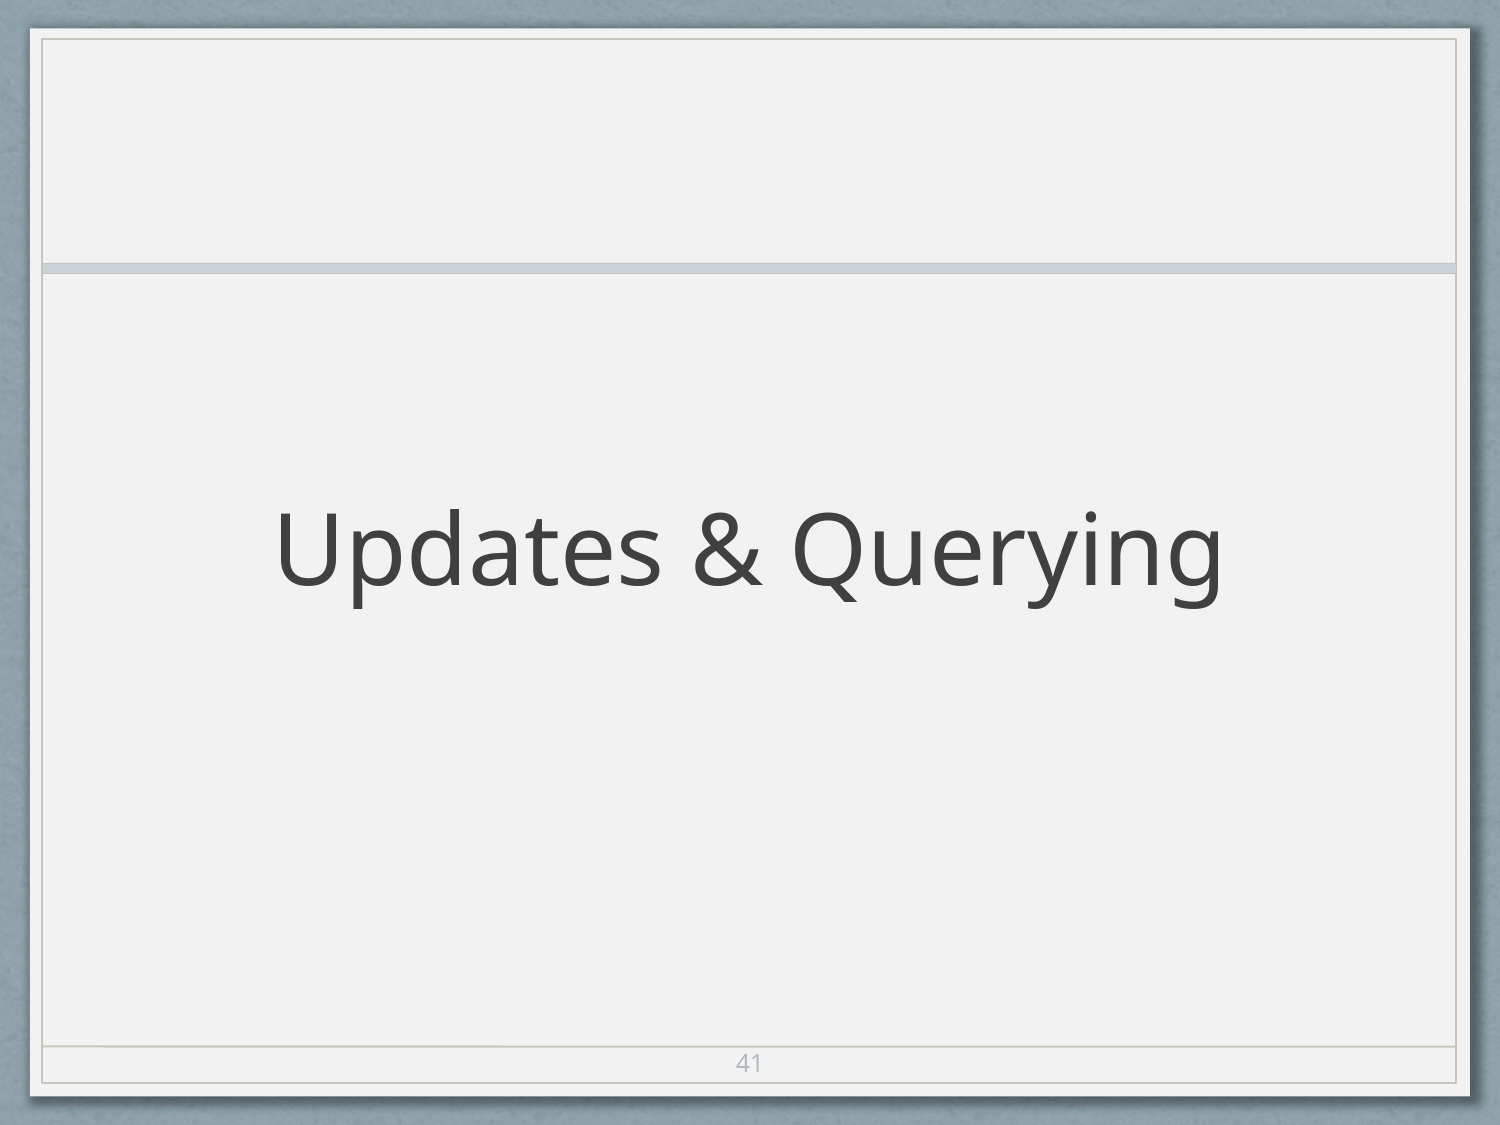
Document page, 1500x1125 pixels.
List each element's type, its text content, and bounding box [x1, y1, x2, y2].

title Updates & Querying [147, 435, 1353, 656]
slide_number 41 [687, 1042, 813, 1088]
